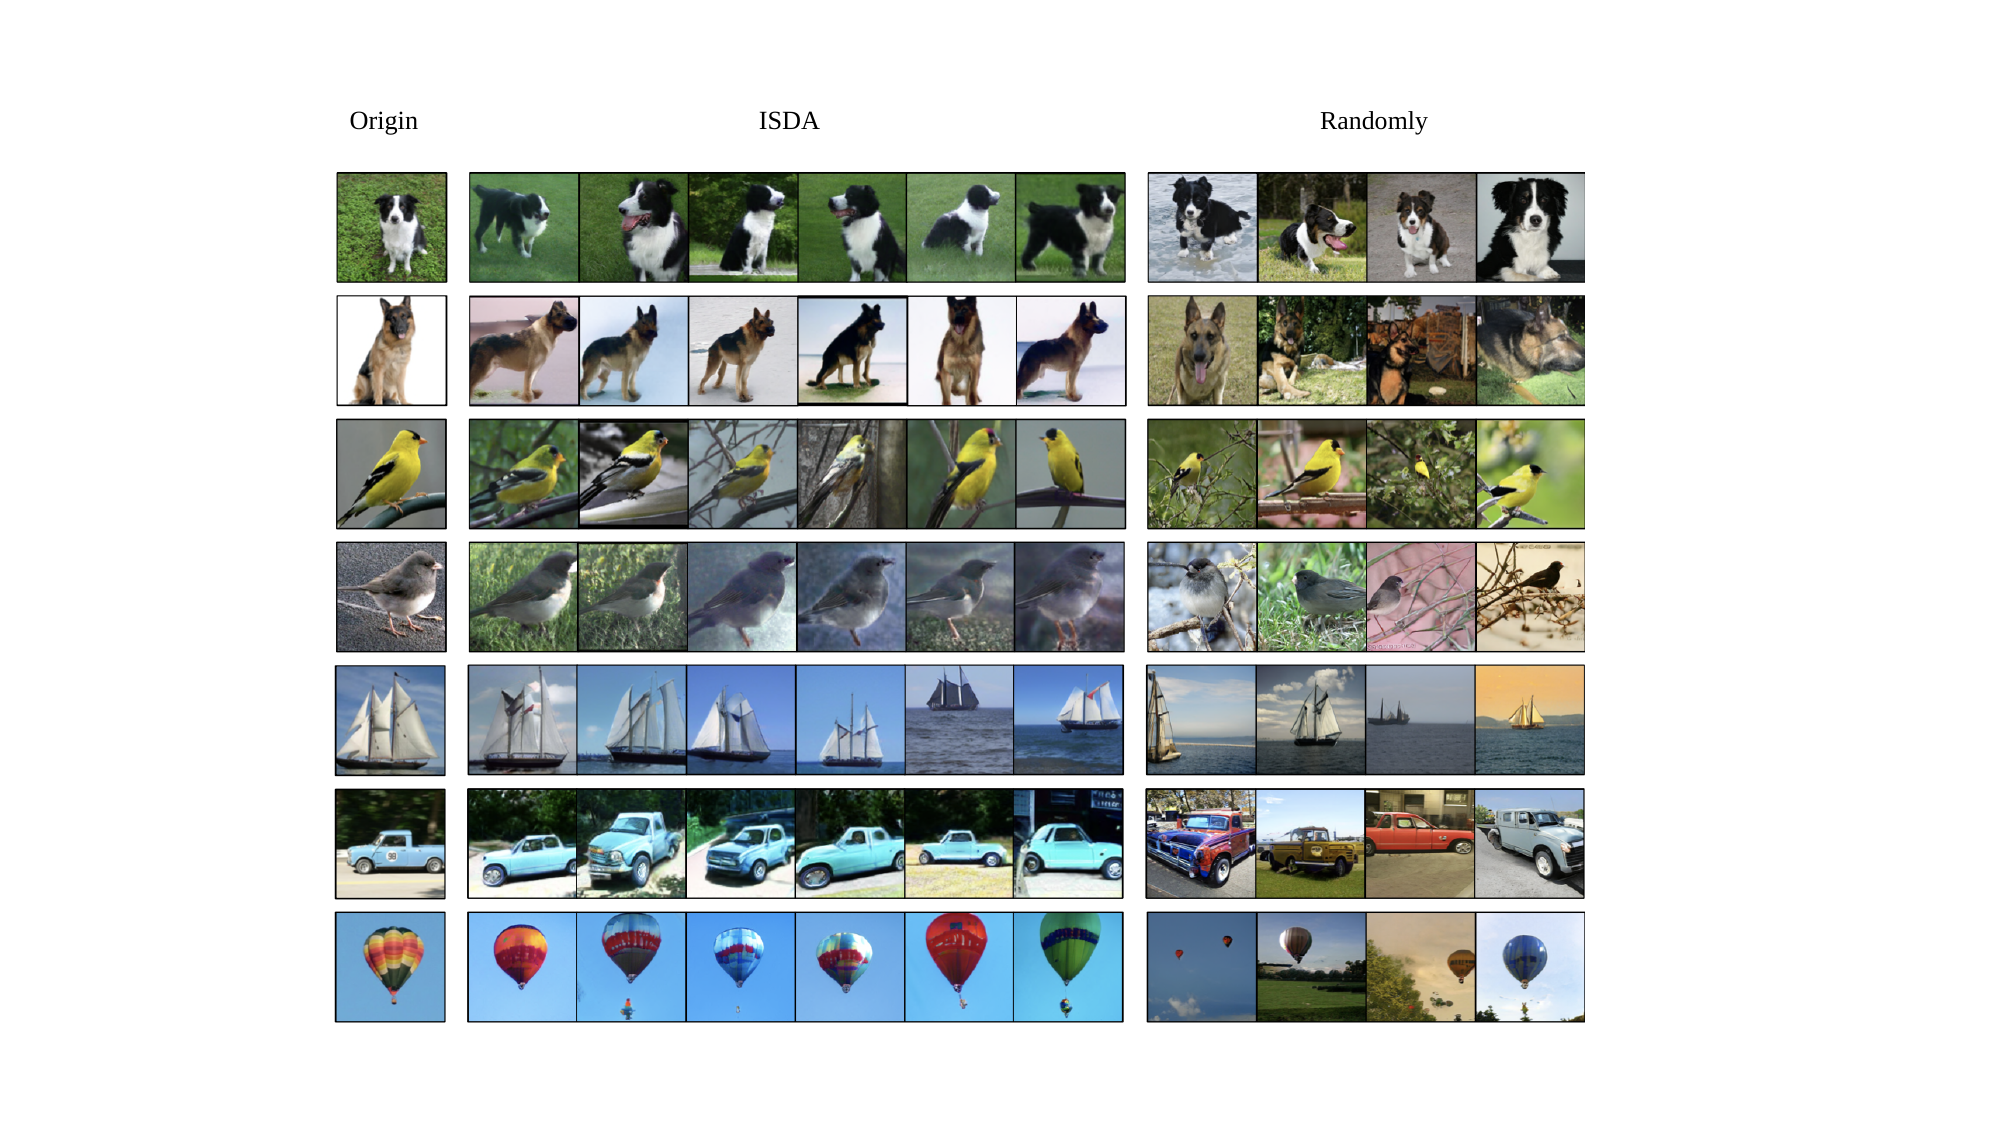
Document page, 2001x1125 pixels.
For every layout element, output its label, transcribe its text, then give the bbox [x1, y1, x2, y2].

text_box ISDA [743, 99, 859, 143]
picture [334, 171, 1585, 1026]
title Origin [334, 99, 449, 143]
text_box Randomly [1305, 99, 1457, 143]
